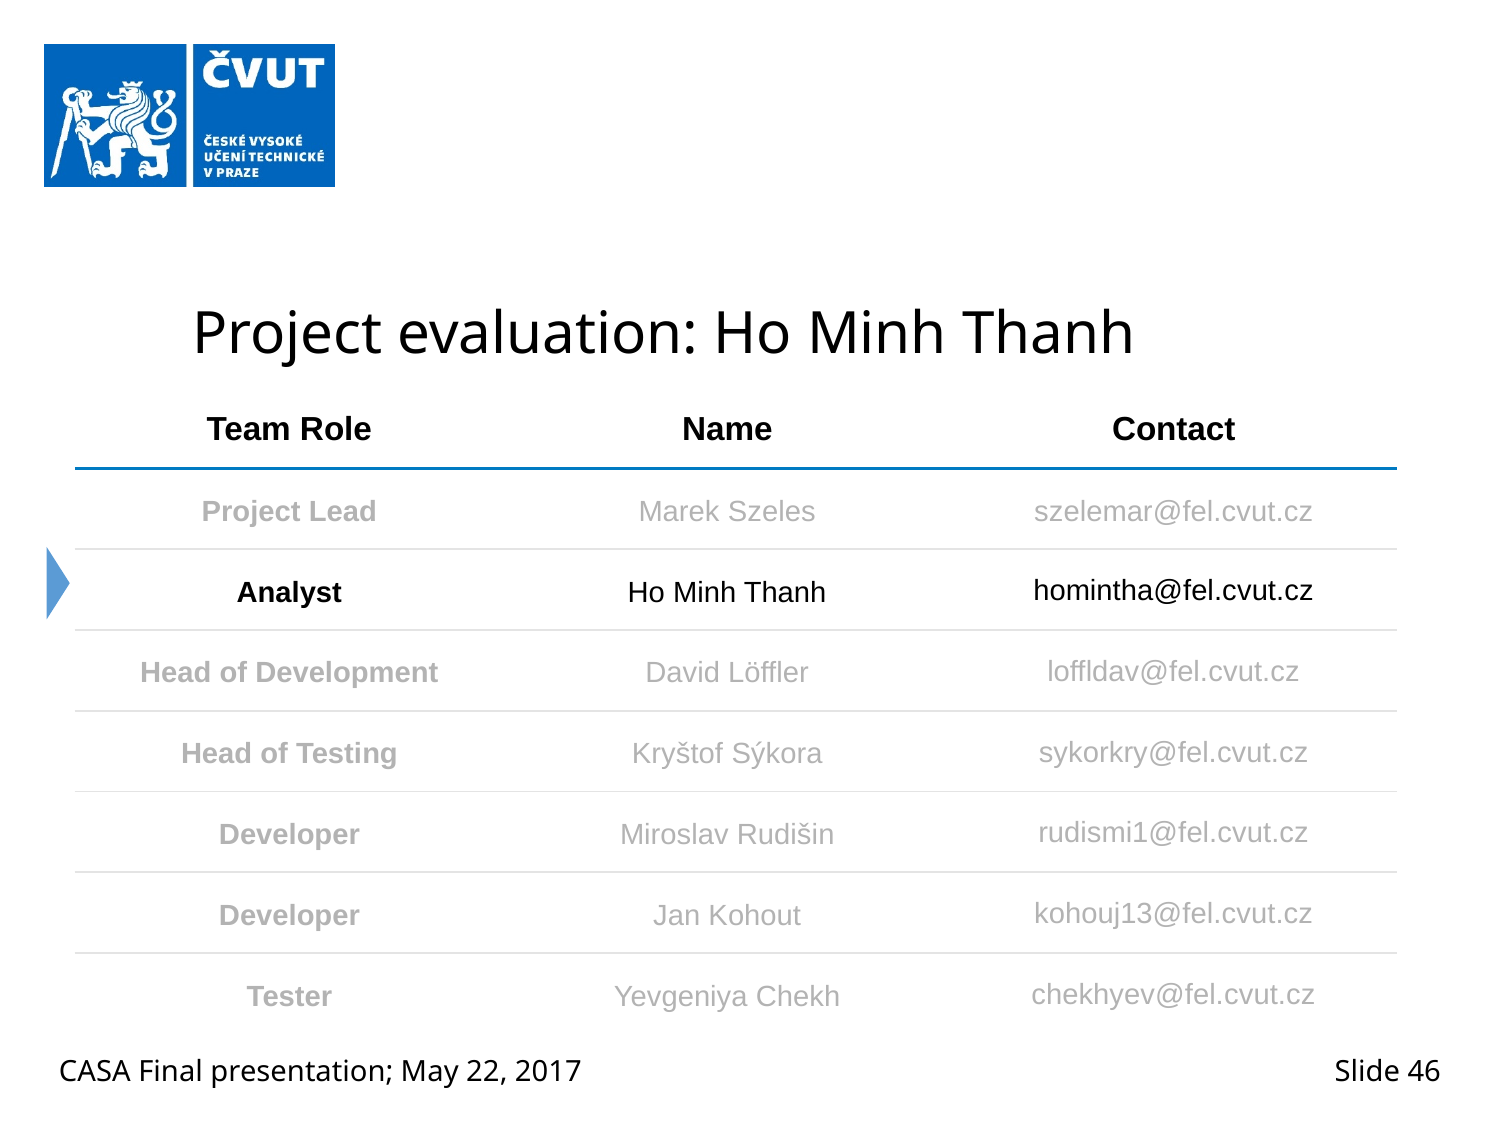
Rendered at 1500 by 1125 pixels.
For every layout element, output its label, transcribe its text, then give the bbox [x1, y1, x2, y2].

table_cell Analyst [75, 564, 504, 618]
title Project evaluation: Ho Minh Thanh [177, 295, 1456, 474]
table_cell Ho Minh Thanh [504, 564, 950, 618]
picture [44, 44, 335, 187]
text_box [74, 618, 1415, 1053]
text_box [74, 473, 1415, 564]
table_header Team Role [75, 385, 504, 467]
text_box [45, 543, 71, 623]
table_header Name [504, 385, 950, 467]
table_cell homintha@fel.cvut.cz [950, 564, 1397, 618]
table_header Contact [950, 385, 1397, 467]
